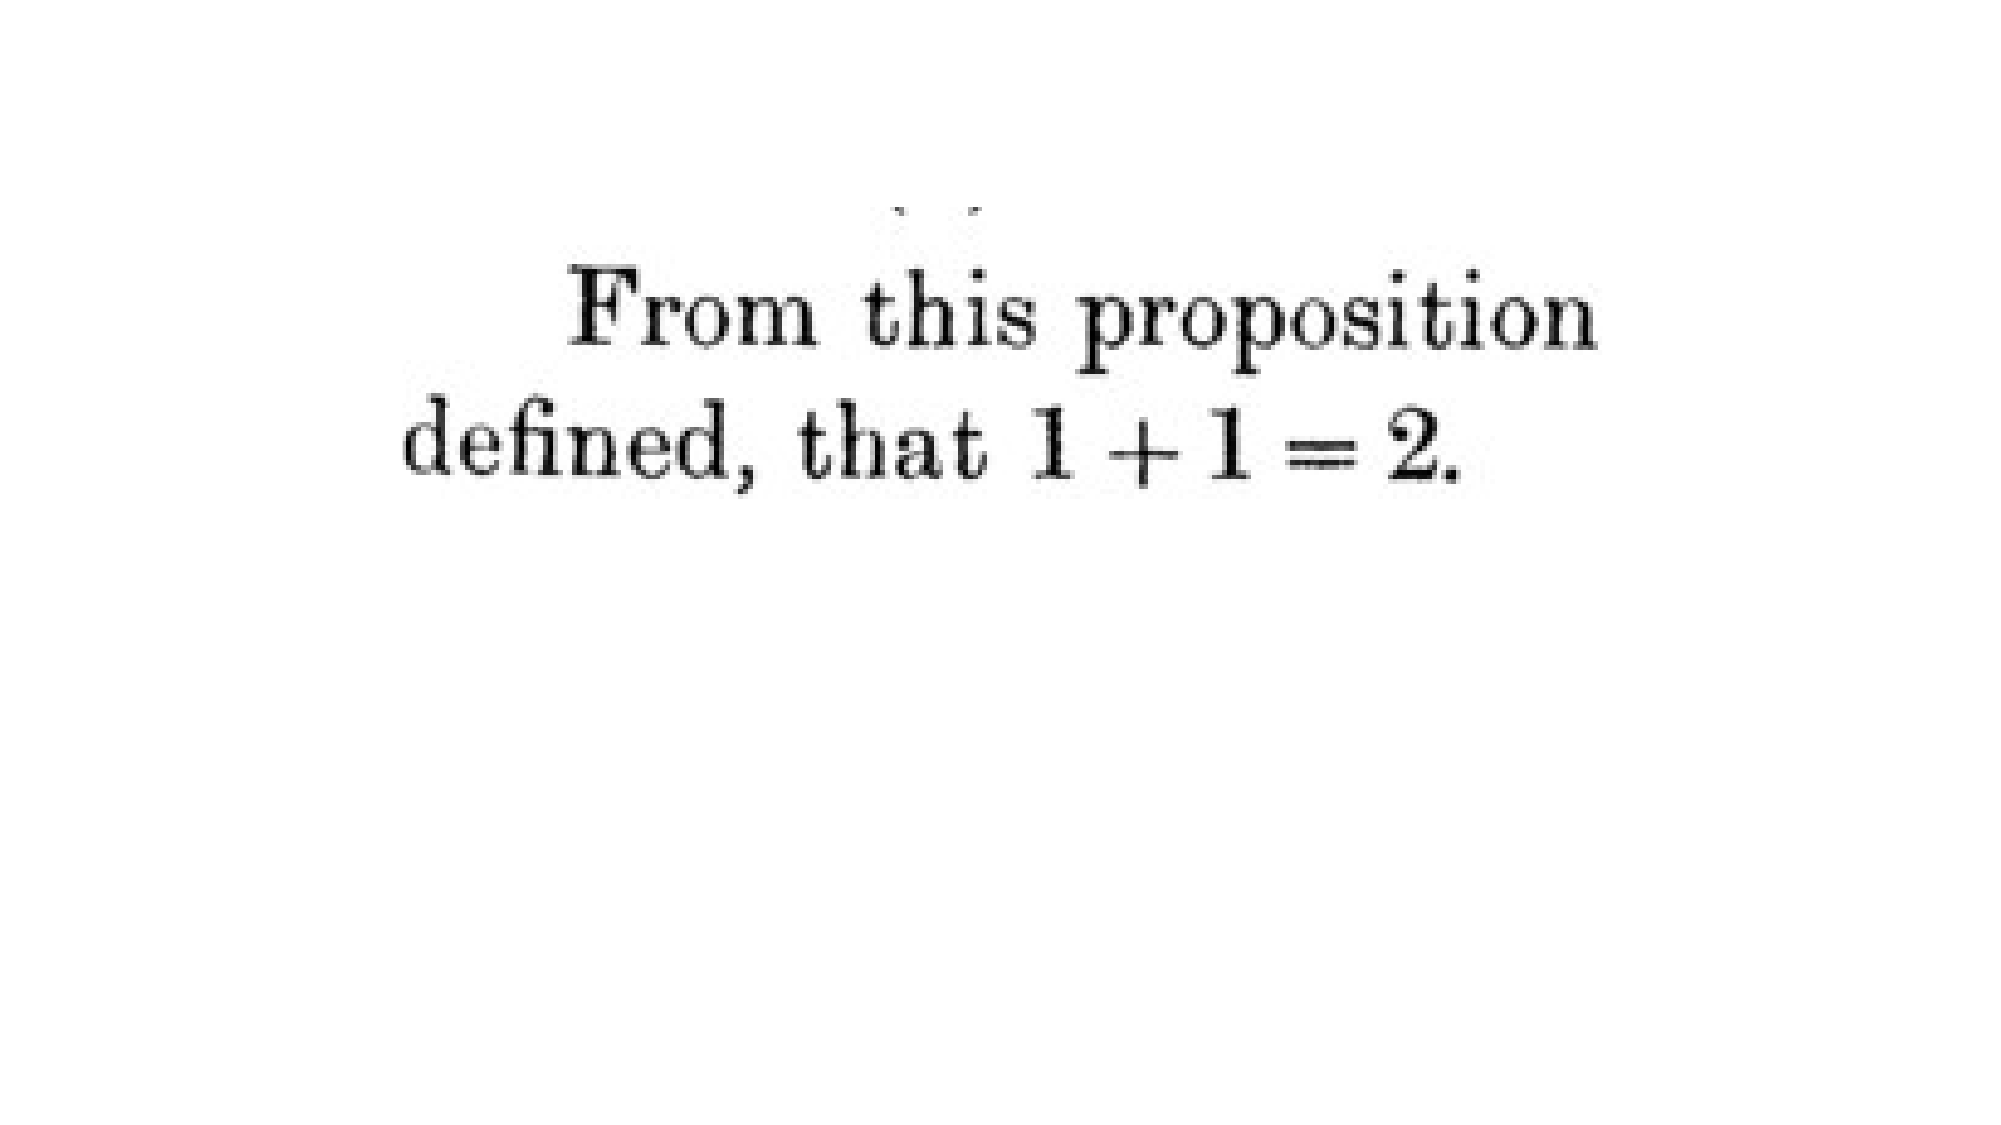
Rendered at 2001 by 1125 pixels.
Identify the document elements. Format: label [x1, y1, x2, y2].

text_box [402, 207, 1603, 499]
